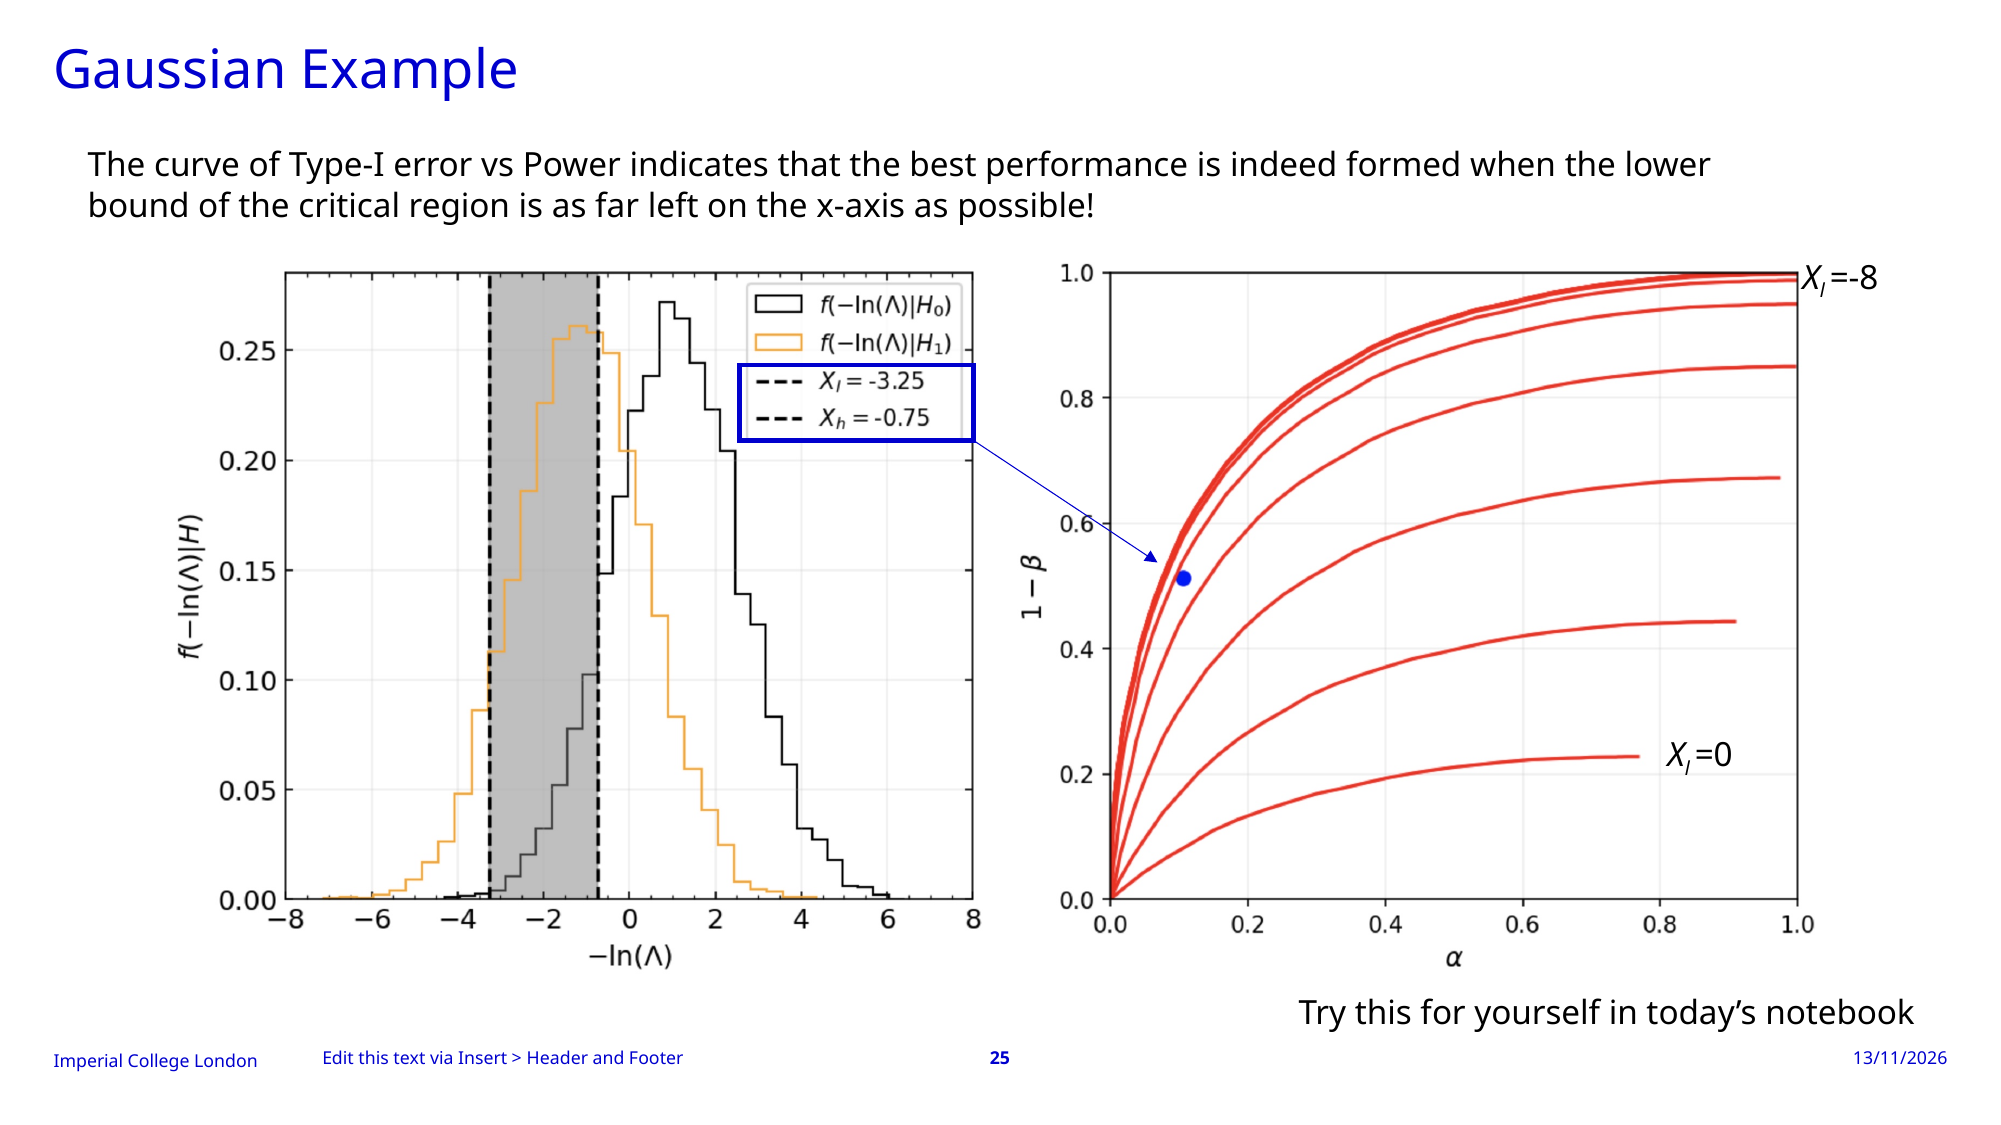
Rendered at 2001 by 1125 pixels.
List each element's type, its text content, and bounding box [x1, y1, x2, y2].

text_box The curve of Type-I error vs Power indicates that the best performance is indeed formed when the lower bound of the critical region is as far left on the x-axis as possible! [87, 140, 1803, 216]
picture [154, 253, 1846, 990]
title Gaussian Example [53, 41, 1947, 104]
text_box Try this for yourself in today’s notebook [1298, 989, 1936, 1049]
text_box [973, 440, 1158, 563]
footer Edit this text via Insert > Header and Footer [322, 1048, 884, 1072]
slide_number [1745, 1048, 1948, 1072]
text_box Xl =-8 [1846, 253, 1892, 315]
slide_number 25 [973, 1048, 1027, 1072]
